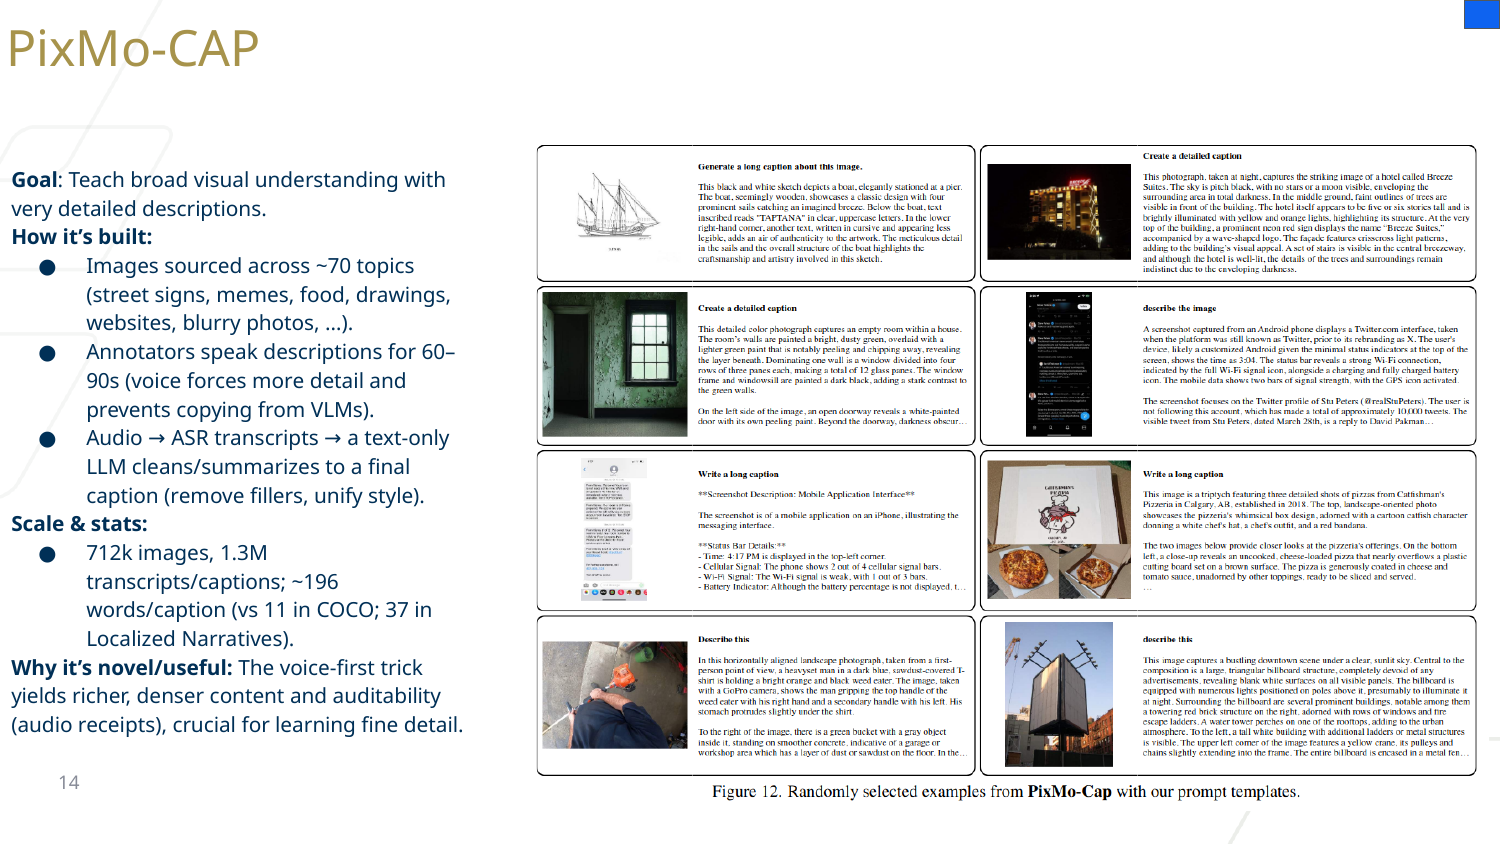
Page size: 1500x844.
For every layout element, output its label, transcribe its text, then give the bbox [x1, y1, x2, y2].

text_box [1464, 0, 1500, 29]
picture [0, 0, 1500, 844]
list Goal: Teach broad visual understanding with very detailed descriptions. How it’s built: Images sourced across ~70 topics (street signs, memes, food, drawings, websites, blurry photos, …). Annotators speak descriptions for 60–90s (voice forces more detail and prevents copying from VLMs). Audio → ASR transcripts → a text-only LLM cleans/summarizes to a final caption (remove fillers, unify style). Scale & stats: 712k images, 1.3M transcripts/captions; ~196 words/caption (vs 11 in COCO; 37 in Localized Narratives). Why it’s novel/useful: The voice-first trick yields richer, denser content and auditability (audio receipts), crucial for learning fine detail. [0, 157, 484, 770]
title PixMo-CAP [0, 0, 511, 101]
slide_number ‹#› [46, 760, 160, 806]
